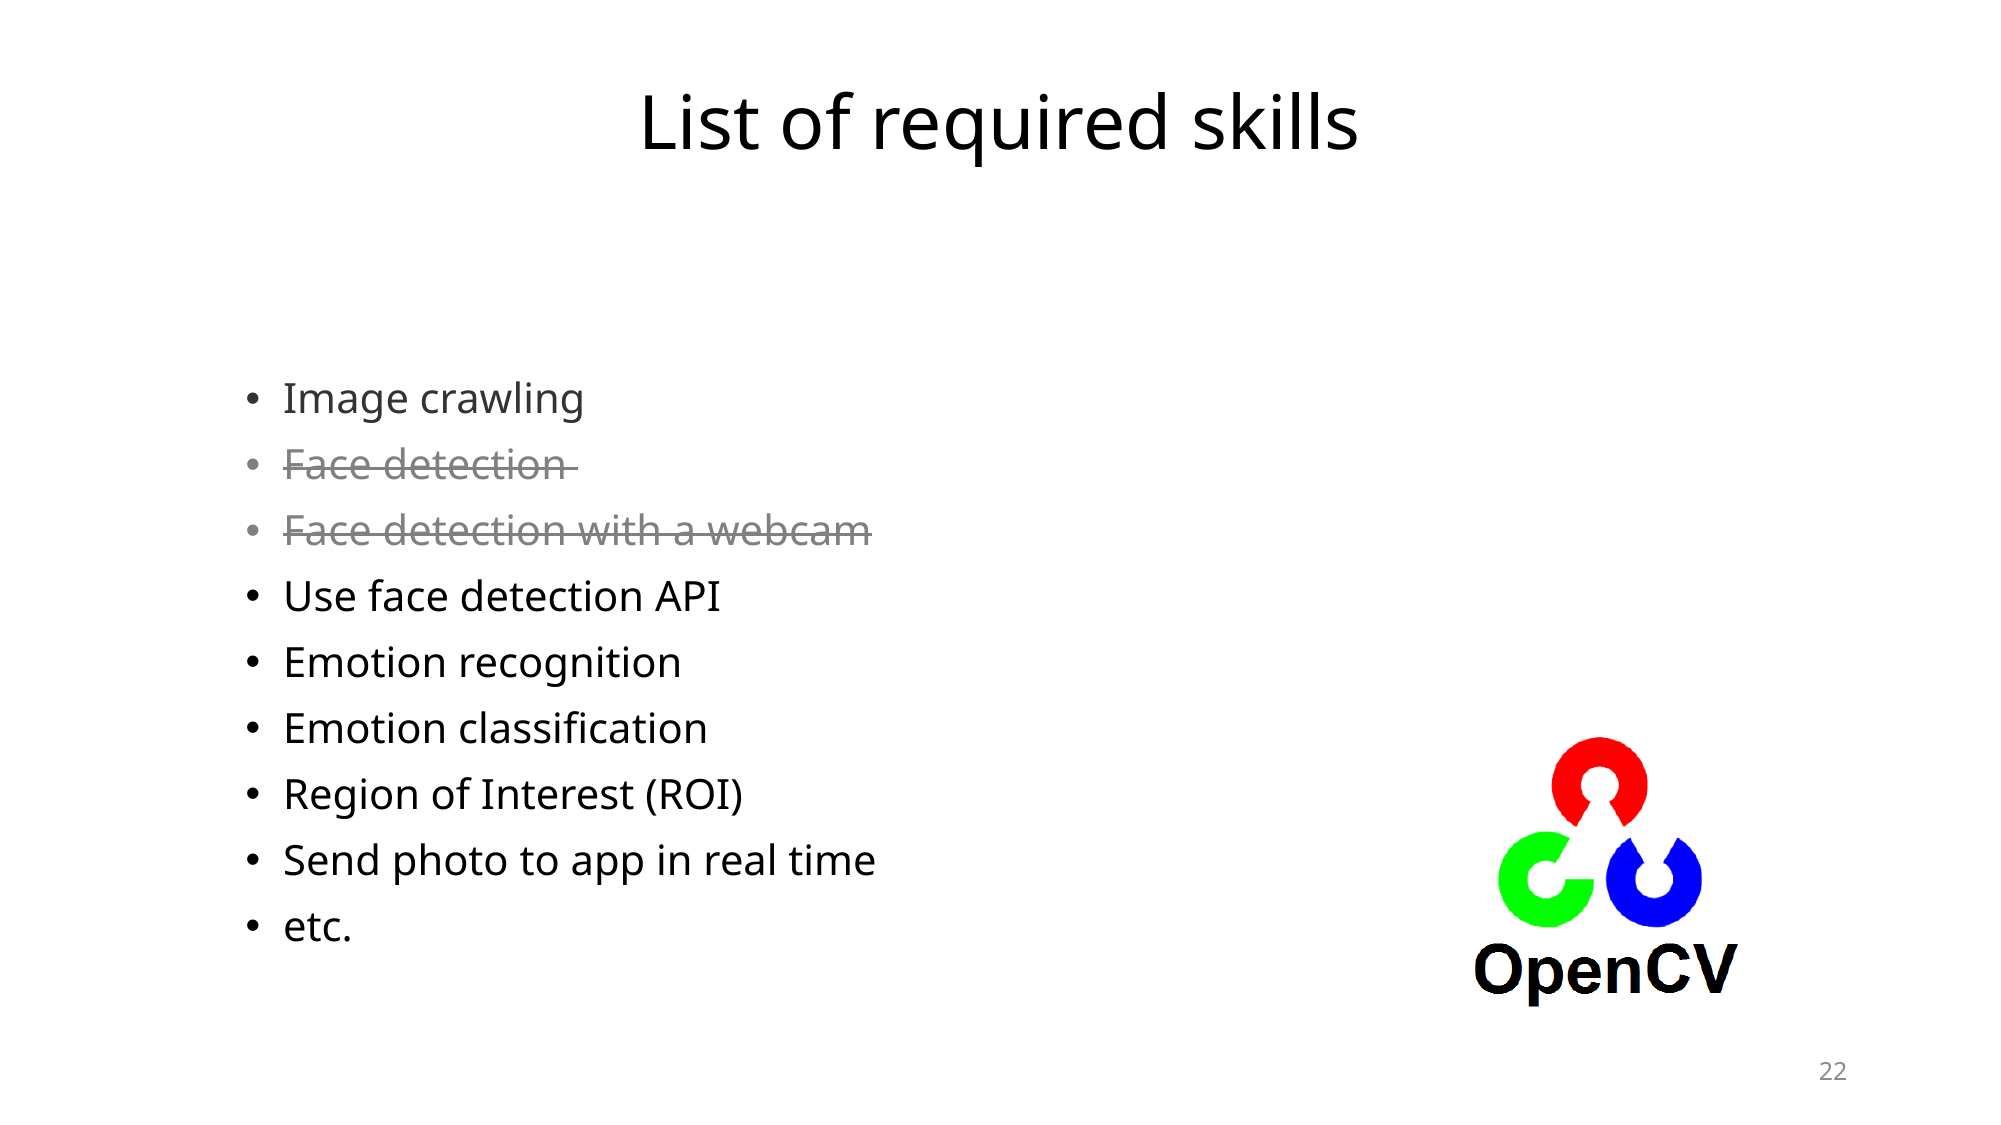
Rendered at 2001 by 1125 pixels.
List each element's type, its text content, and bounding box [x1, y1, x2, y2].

text_box List of required skills [137, 59, 1863, 191]
slide_number 22 [1412, 1042, 1863, 1103]
list Image crawling Face detection Face detection with a webcam Use face detection API Emotion recognition Emotion classification Region of Interest (ROI) Send photo to app in real time etc. [230, 299, 1766, 1014]
picture [1432, 710, 1793, 1029]
